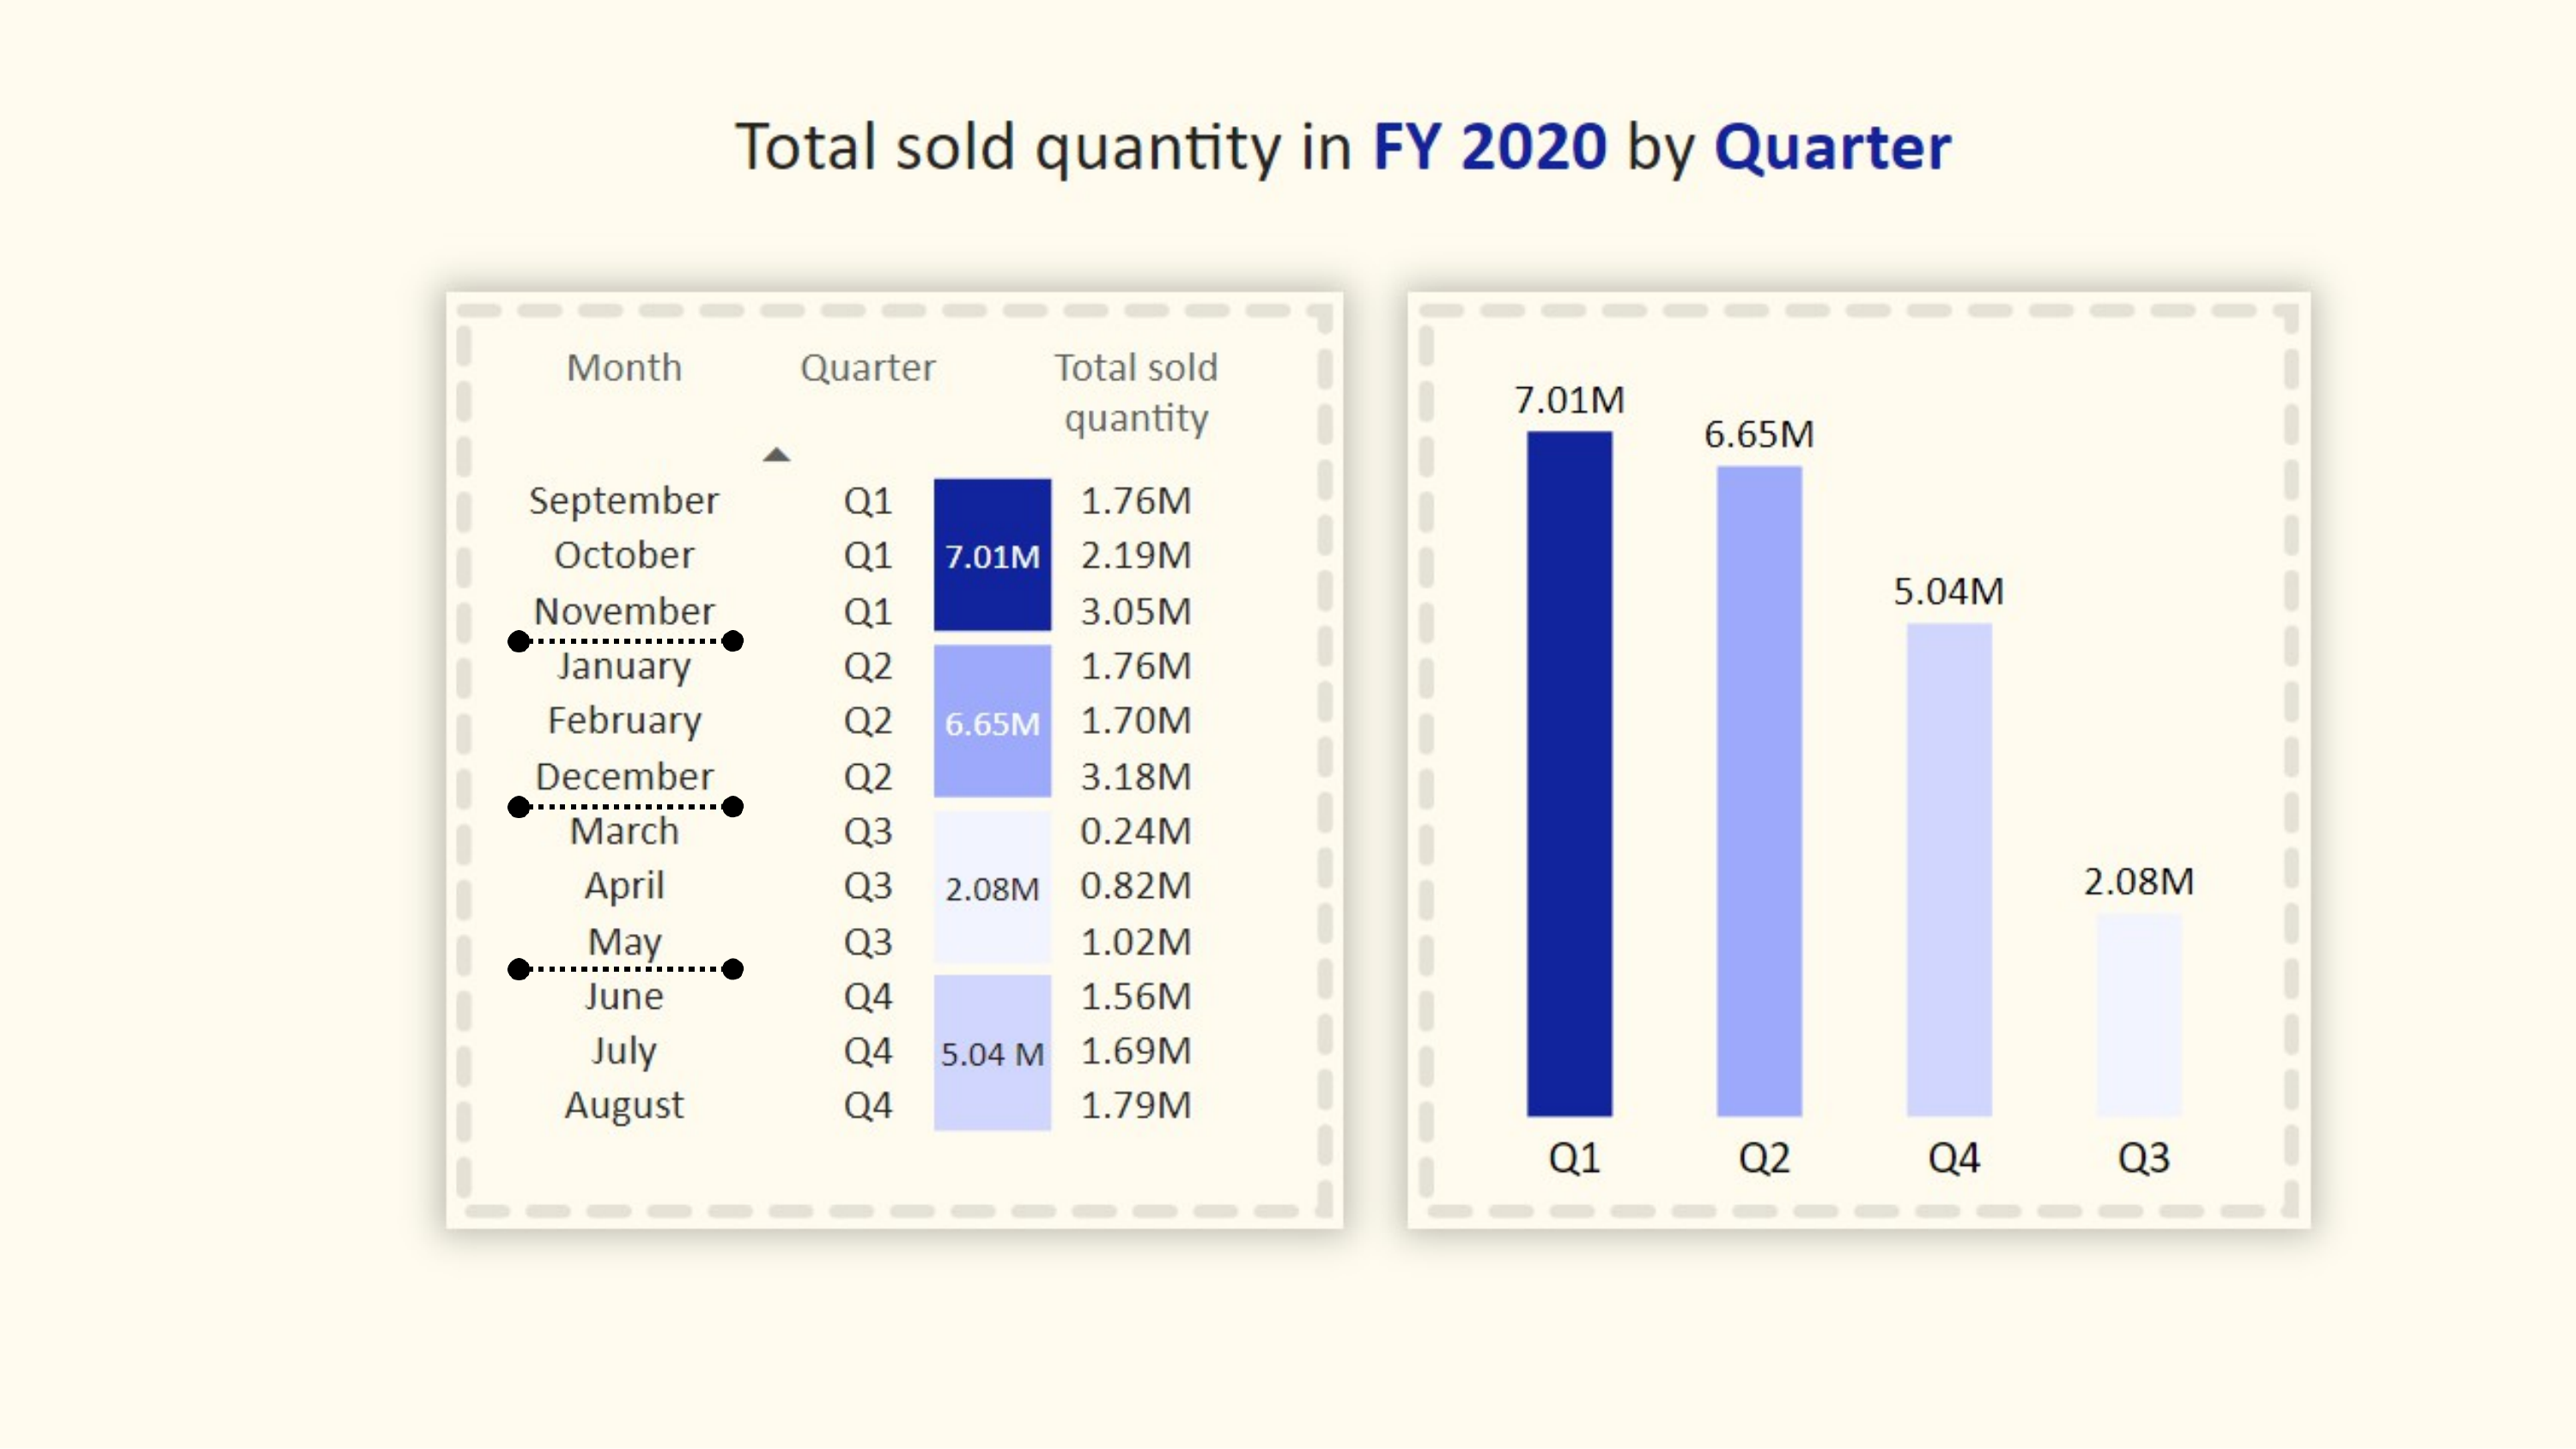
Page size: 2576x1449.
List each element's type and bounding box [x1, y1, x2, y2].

text_box [380, 73, 2370, 1304]
